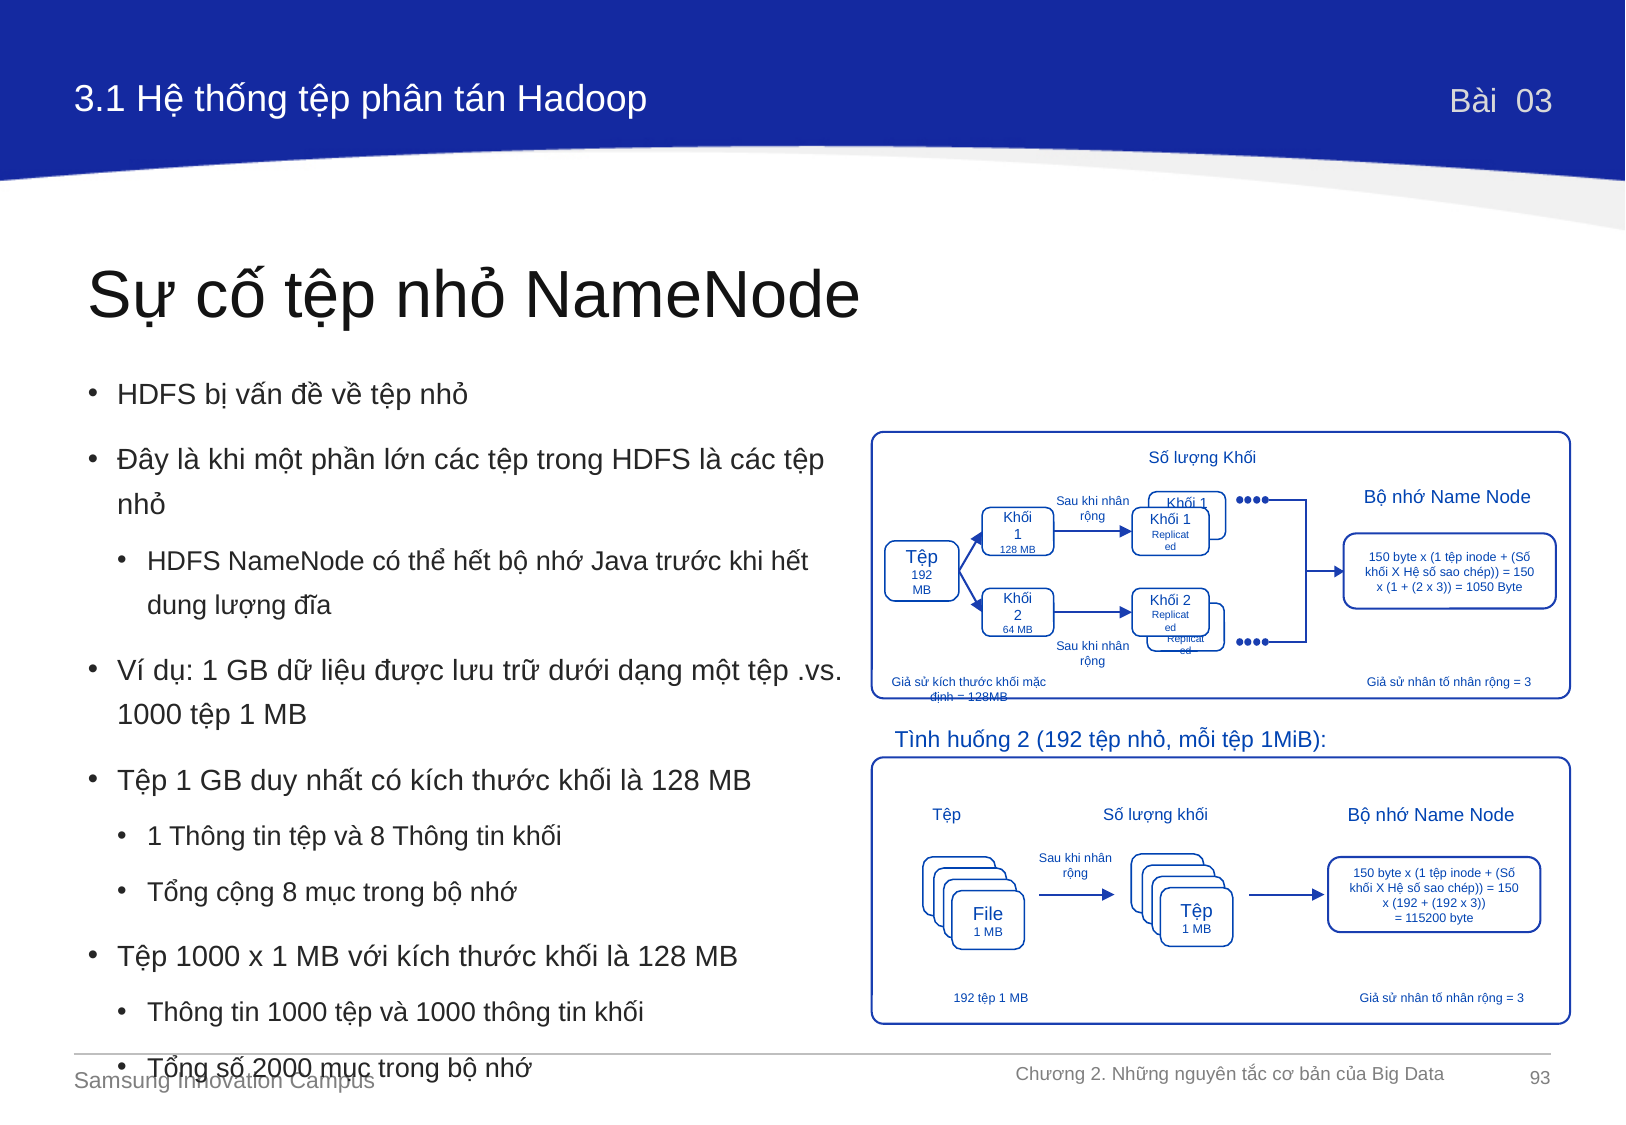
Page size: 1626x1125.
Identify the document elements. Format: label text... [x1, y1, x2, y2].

list Bài 03 [1423, 79, 1554, 120]
list HDFS bị vấn đề về tệp nhỏ Đây là khi một phần lớn các tệp trong HDFS là các tệp nhỏ HDFS NameNode có thể hết bộ nhớ Java trước khi hết dung lượng đĩa Ví dụ: 1 GB dữ liệu được lưu trữ dưới dạng một tệp .vs. 1000 tệp 1 MB Tệp 1 GB duy nhất có kích thước khối là 128 MB 1 Thông tin tệp và 8 Thông tin khối Tổng cộng 8 mục trong bộ nhớ Tệp 1000 x 1 MB với kích thước khối là 128 MB Thông tin 1000 tệp và 1000 thông tin khối Tổng số 2000 mục trong bộ nhớ [87, 365, 869, 516]
list 3.1 Hệ thống tệp phân tán Hadoop [73, 73, 1308, 119]
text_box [868, 431, 1574, 1024]
list Sự cố tệp nhỏ NameNode [87, 249, 1531, 331]
picture [0, 0, 1625, 1125]
